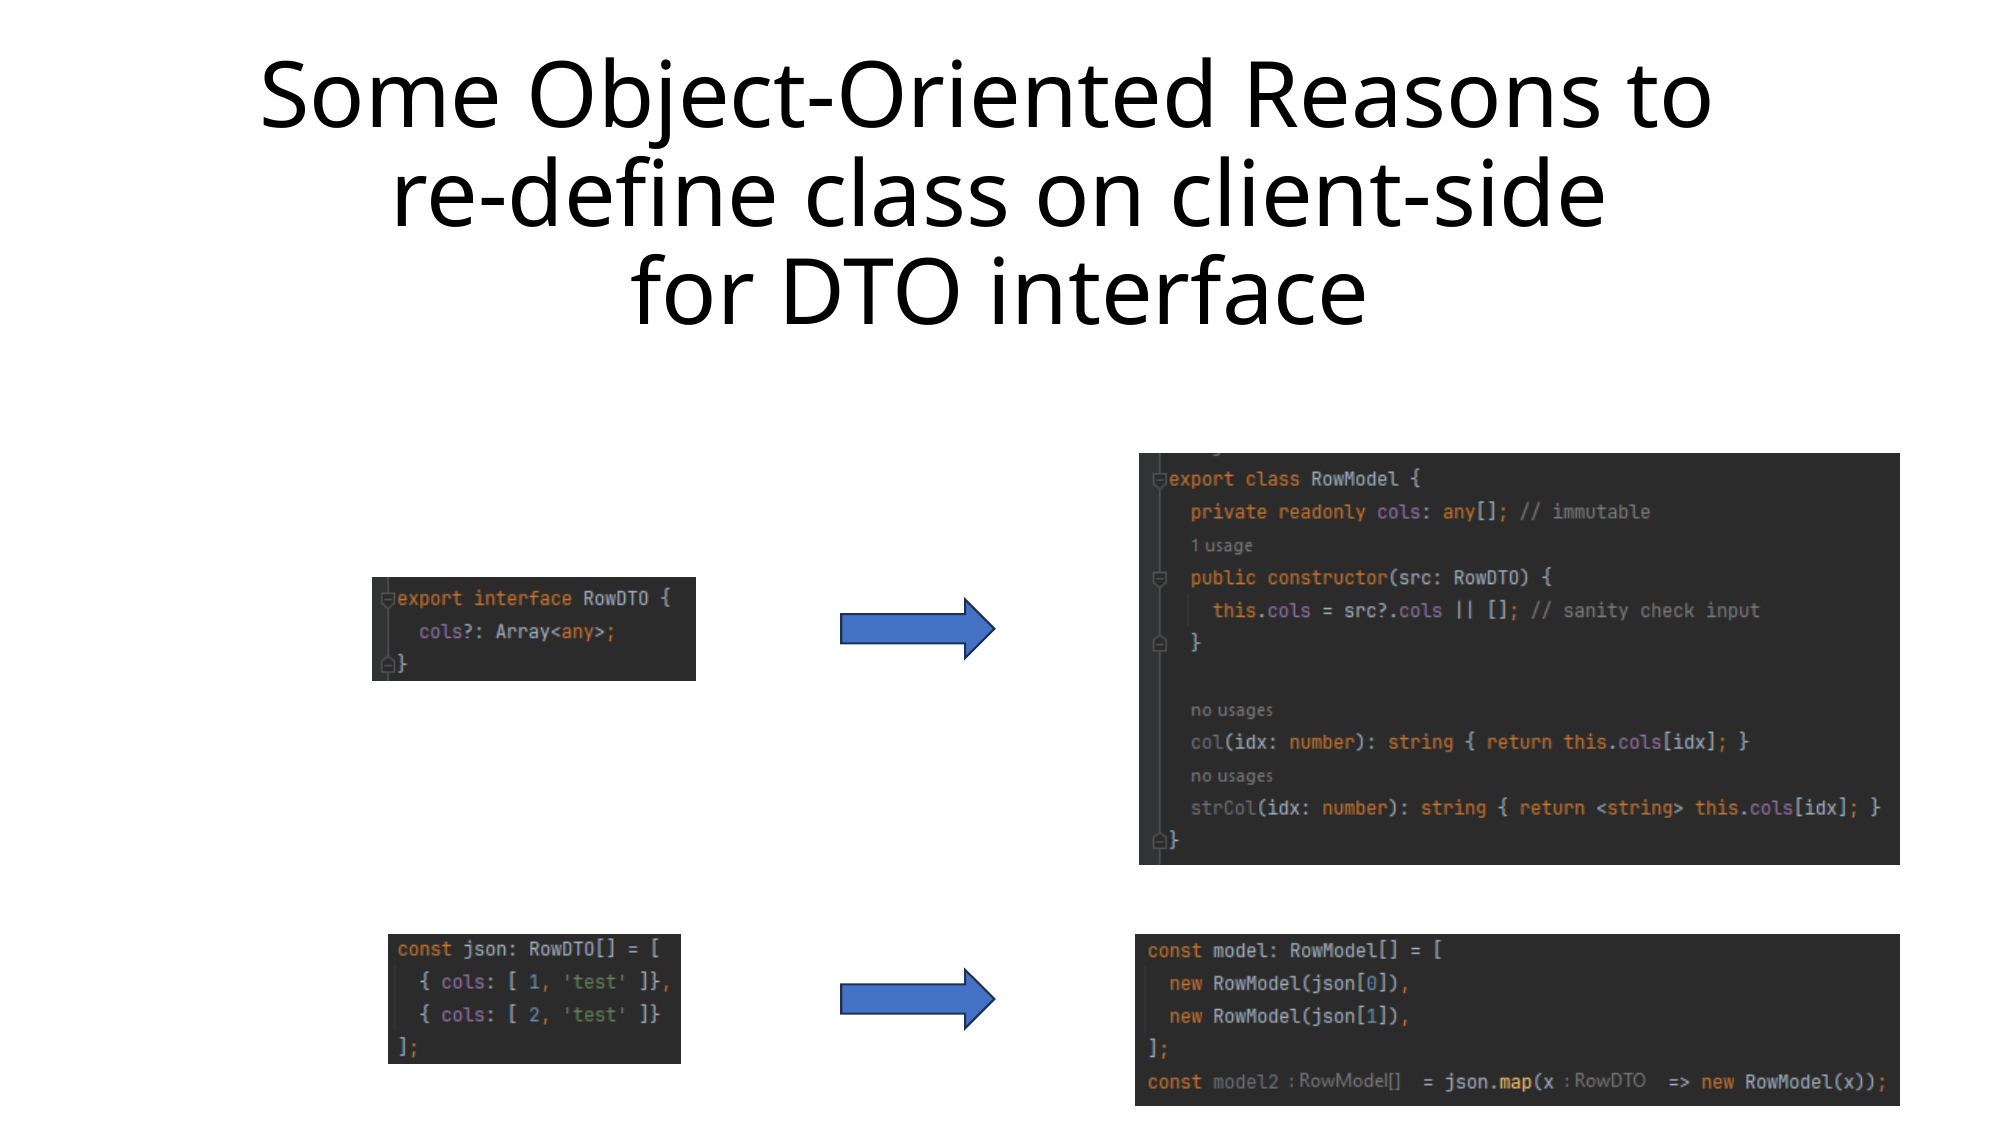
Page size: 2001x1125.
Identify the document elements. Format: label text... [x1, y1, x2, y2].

picture [388, 934, 681, 1064]
text_box [840, 597, 996, 661]
picture [372, 577, 696, 681]
picture [1139, 453, 1900, 865]
text_box [840, 967, 996, 1031]
title Some Object-Oriented Reasons to re-define class on client-side for DTO interface [137, 59, 1863, 334]
picture [1134, 934, 1900, 1107]
